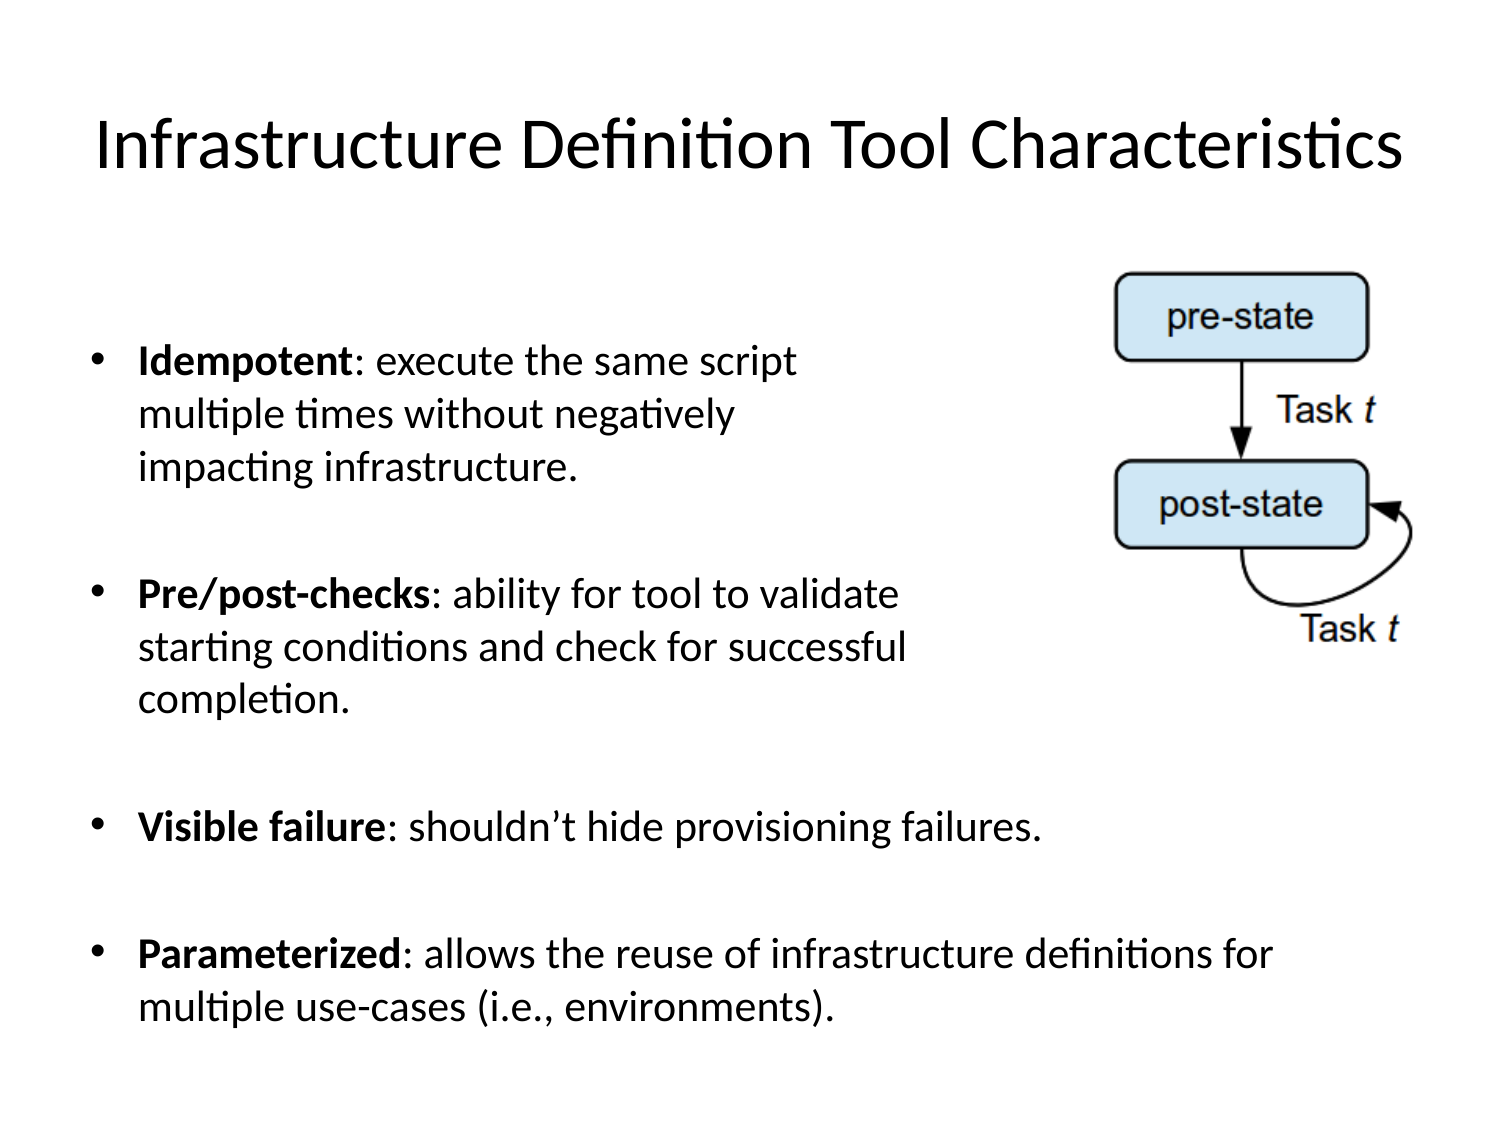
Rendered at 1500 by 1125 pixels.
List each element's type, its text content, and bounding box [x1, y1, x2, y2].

picture [1109, 262, 1426, 654]
list Idempotent: execute the same script multiple times without negatively impacting infrastructure. Pre/post-checks: ability for tool to validate starting conditions and check for successful completion. Visible failure: shouldn’t hide provisioning failures. Parameterized: allows the reuse of infrastructure definitions for multiple use-cases (i.e., environments). [75, 262, 1425, 1040]
title Infrastructure Definition Tool Characteristics [75, 45, 1425, 233]
